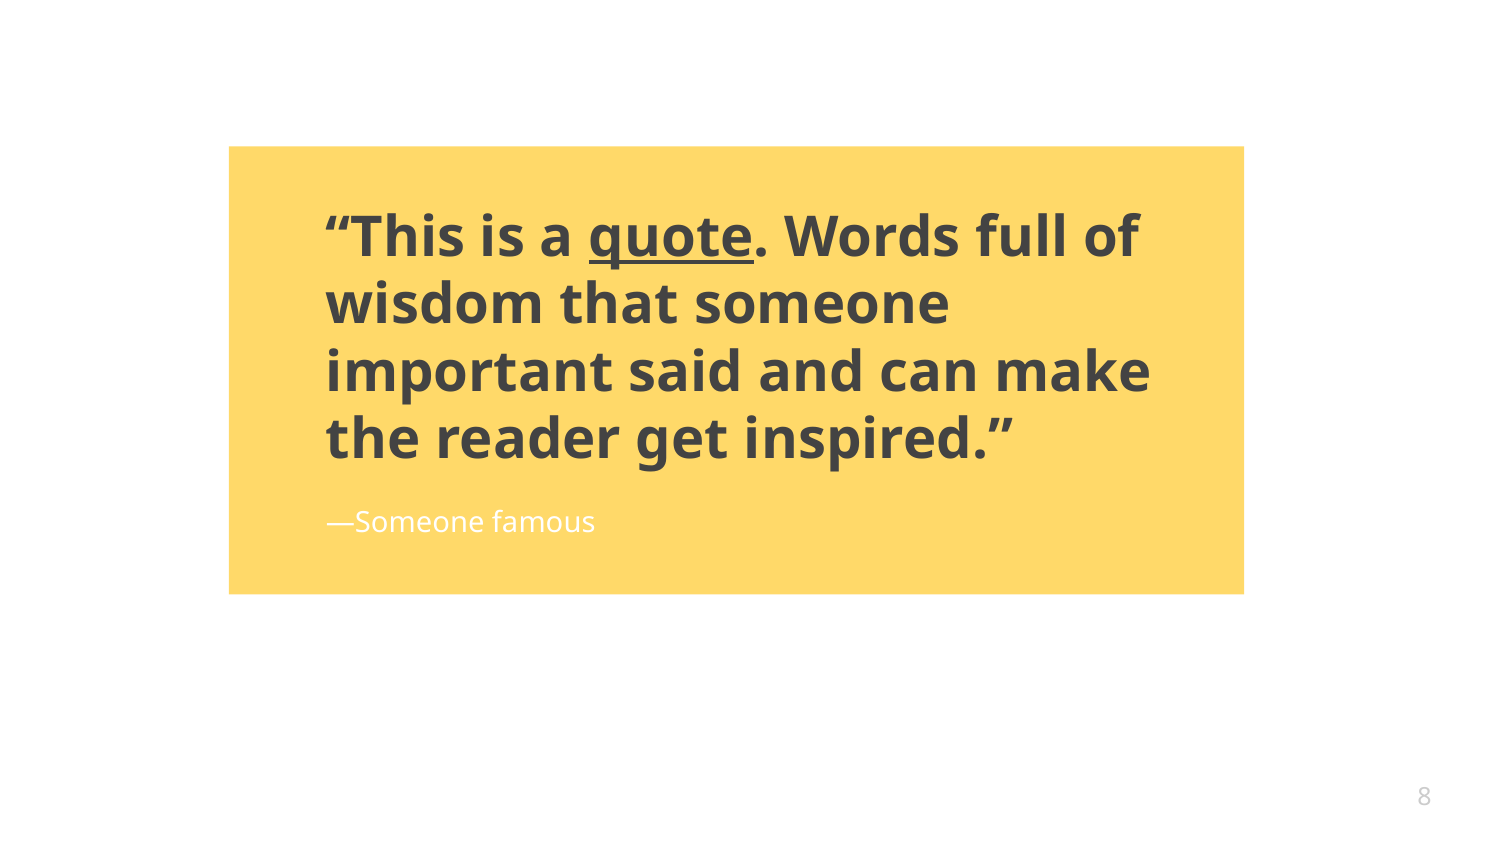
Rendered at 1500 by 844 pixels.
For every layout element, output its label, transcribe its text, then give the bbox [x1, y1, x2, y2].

subtitle —Someone famous [310, 488, 790, 584]
subtitle “This is a quote. Words full of wisdom that someone important said and can make the reader get inspired.” [310, 184, 1197, 530]
slide_number 8 [1402, 764, 1493, 830]
